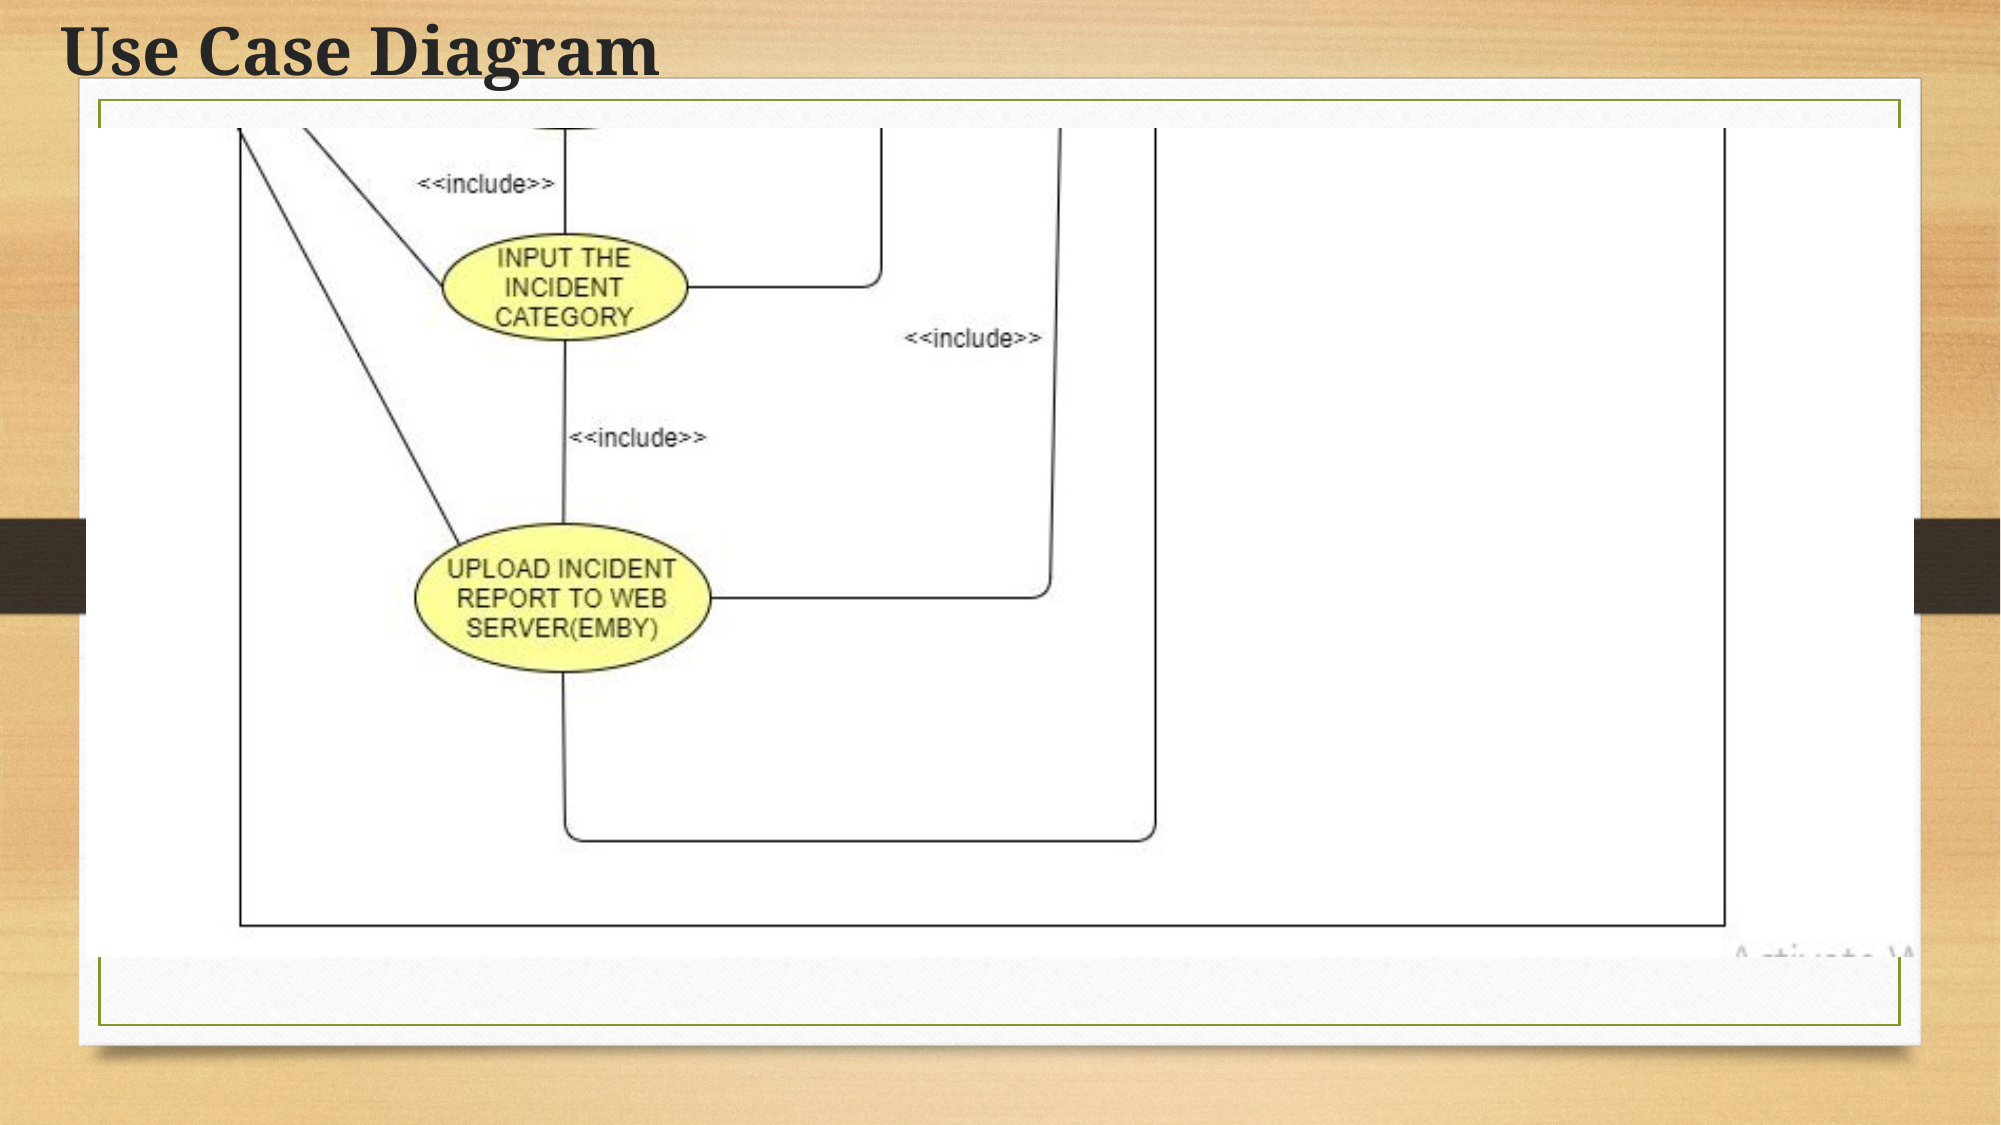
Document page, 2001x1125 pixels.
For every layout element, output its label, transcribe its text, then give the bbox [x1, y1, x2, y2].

picture [0, 0, 2001, 1125]
title Use Case Diagram [0, 0, 722, 98]
